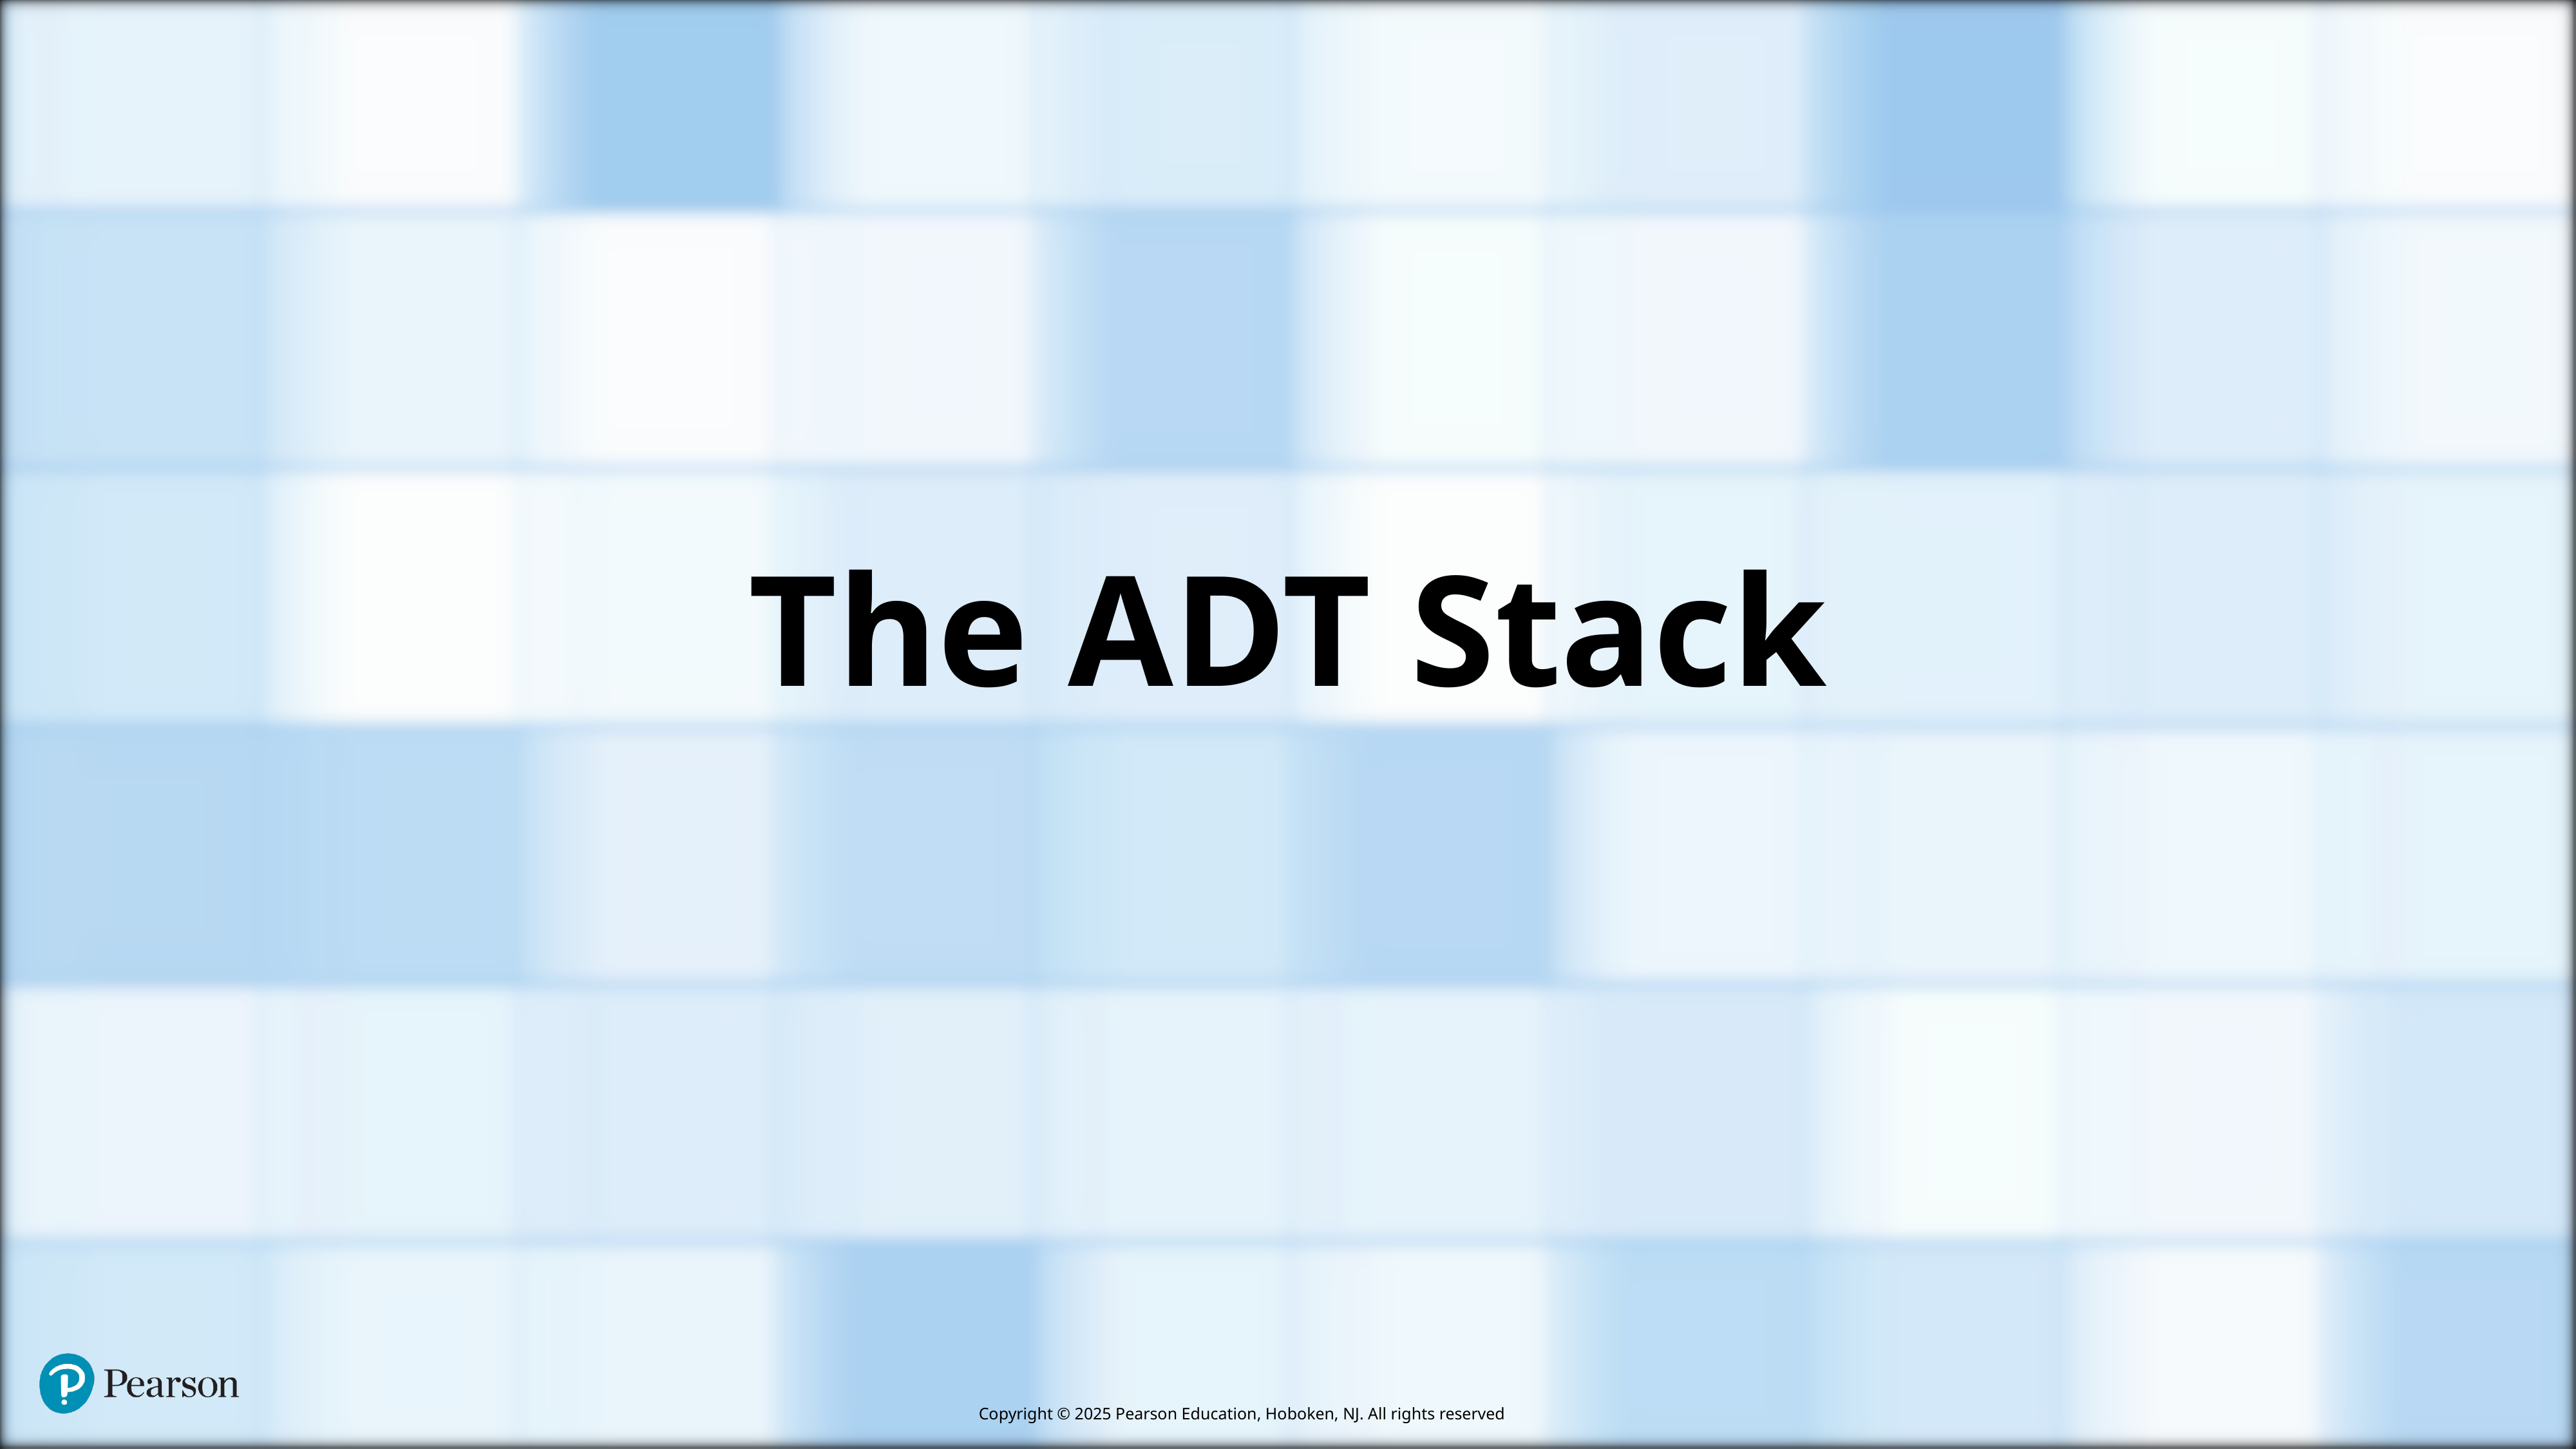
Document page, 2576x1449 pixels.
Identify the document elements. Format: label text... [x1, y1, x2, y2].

picture [0, 0, 2576, 1449]
title The ADT Stack [133, 227, 2443, 725]
